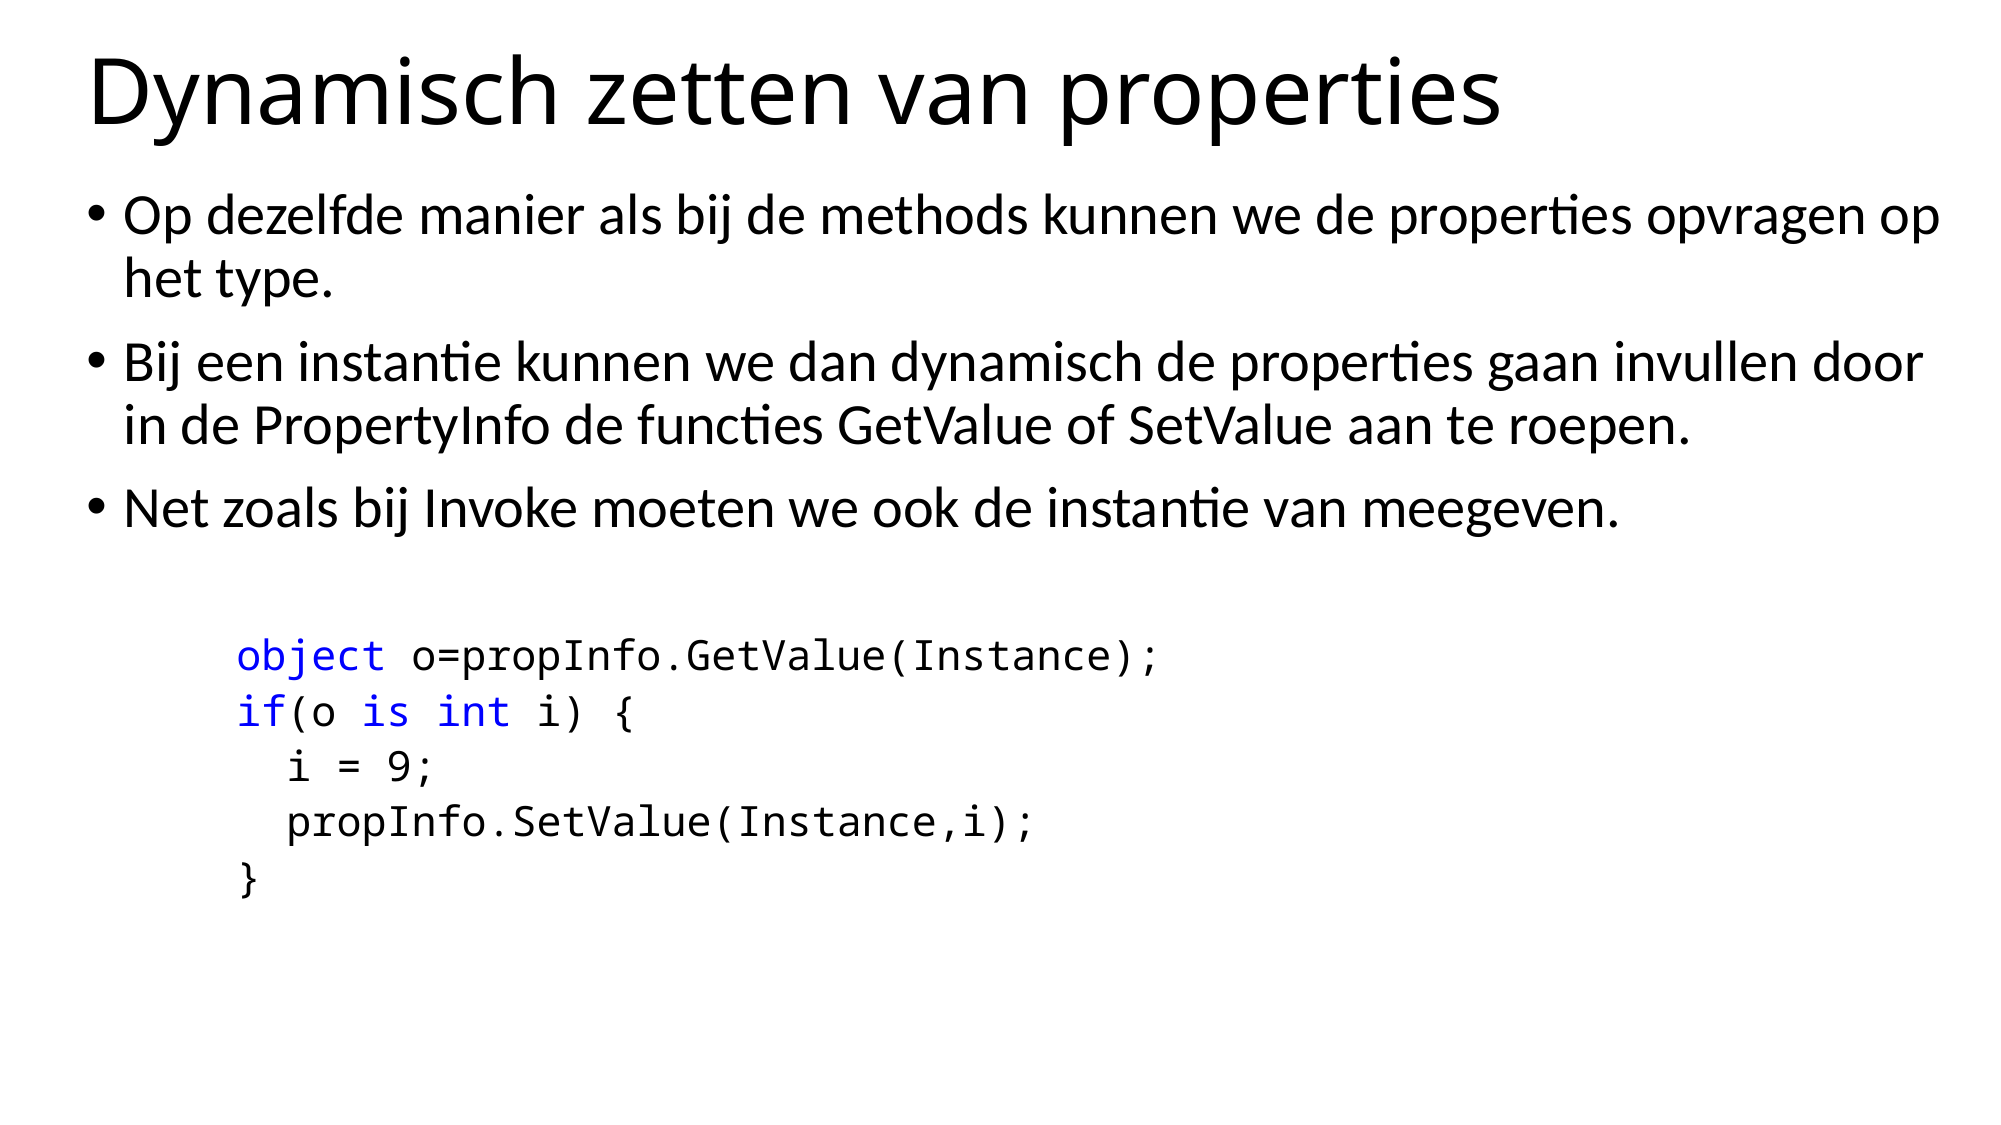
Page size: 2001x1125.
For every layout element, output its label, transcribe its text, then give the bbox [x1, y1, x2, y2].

list Op dezelfde manier als bij de methods kunnen we de properties opvragen op het type. Bij een instantie kunnen we dan dynamisch de properties gaan invullen door in de PropertyInfo de functies GetValue of SetValue aan te roepen. Net zoals bij Invoke moeten we ook de instantie van meegeven. object o=propInfo.GetValue(Instance); if(o is int i) { i = 9; propInfo.SetValue(Instance,i); } [71, 177, 1987, 1045]
title Dynamisch zetten van properties [71, 29, 1863, 160]
